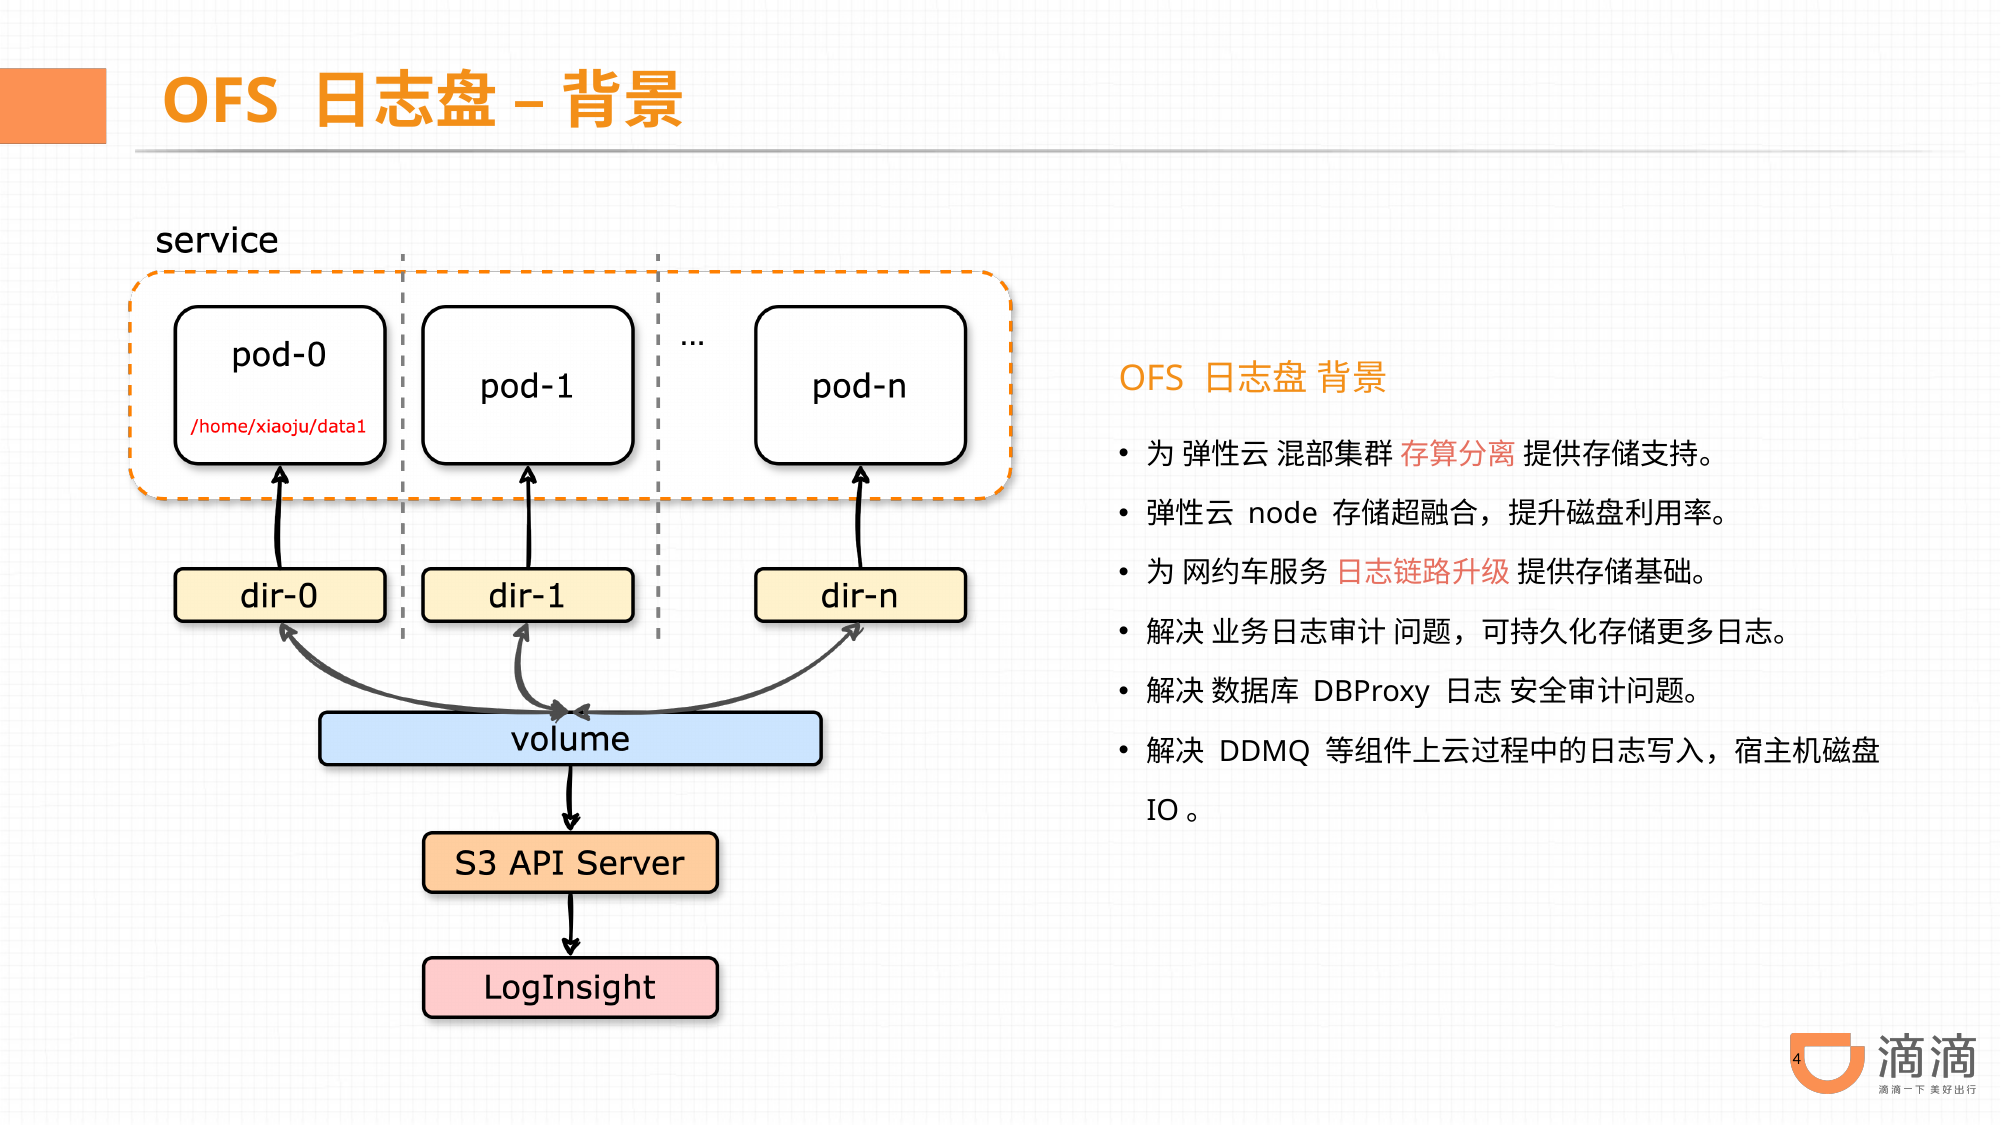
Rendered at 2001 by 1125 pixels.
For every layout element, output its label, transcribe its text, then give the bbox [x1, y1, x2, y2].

text_box OFS 日志盘 – 背景 [157, 35, 1470, 160]
text_box 为 弹性云 混部集群 存算分离 提供存储支持。 弹性云 node 存储超融合，提升磁盘利用率。 为 网约车服务 日志链路升级 提供存储基础。 解决 业务日志审计 问题，可持久化存储更多日志。 解决 数据库 DBProxy 日志 安全审计问题。 解决 DDMQ 等组件上云过程中的日志写入，宿主机磁盘 IO。 [1103, 403, 1956, 894]
text_box OFS 日志盘 背景 [1103, 326, 1788, 405]
picture [0, 0, 2001, 1125]
